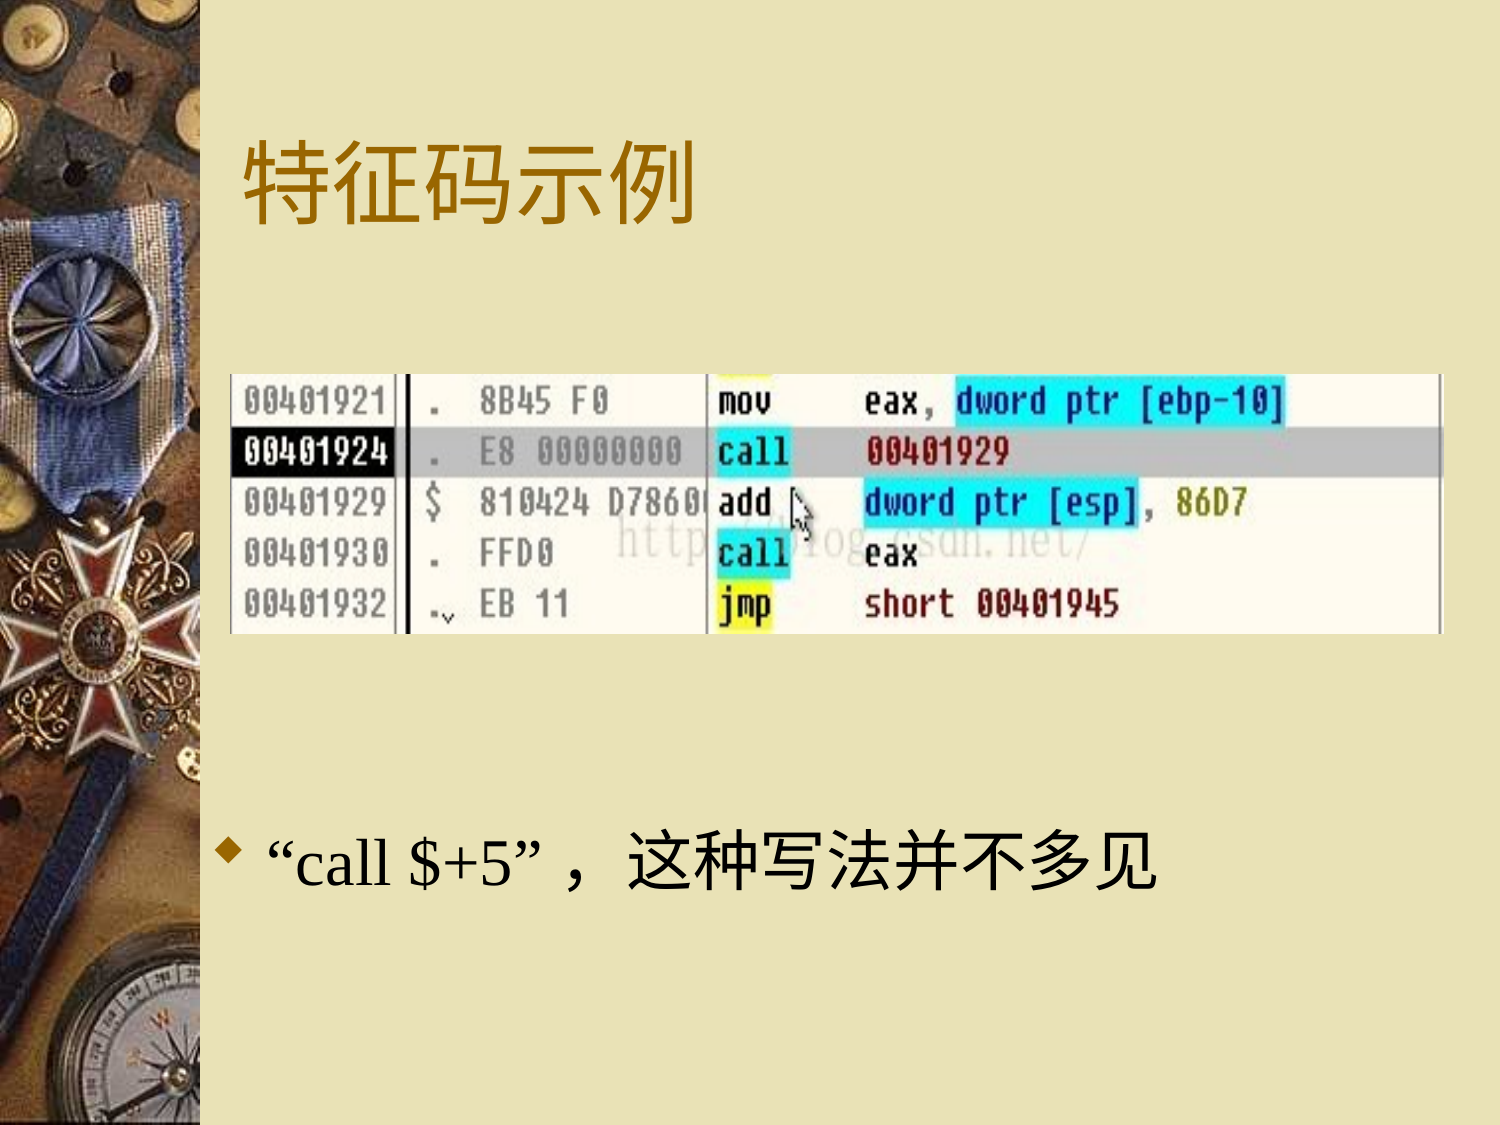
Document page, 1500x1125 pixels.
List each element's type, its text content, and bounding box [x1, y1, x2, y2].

title 特征码示例 [225, 87, 1463, 275]
picture [230, 374, 1444, 634]
list “call $+5”，这种写法并不多见 [194, 727, 1445, 1094]
picture [0, 0, 200, 1125]
